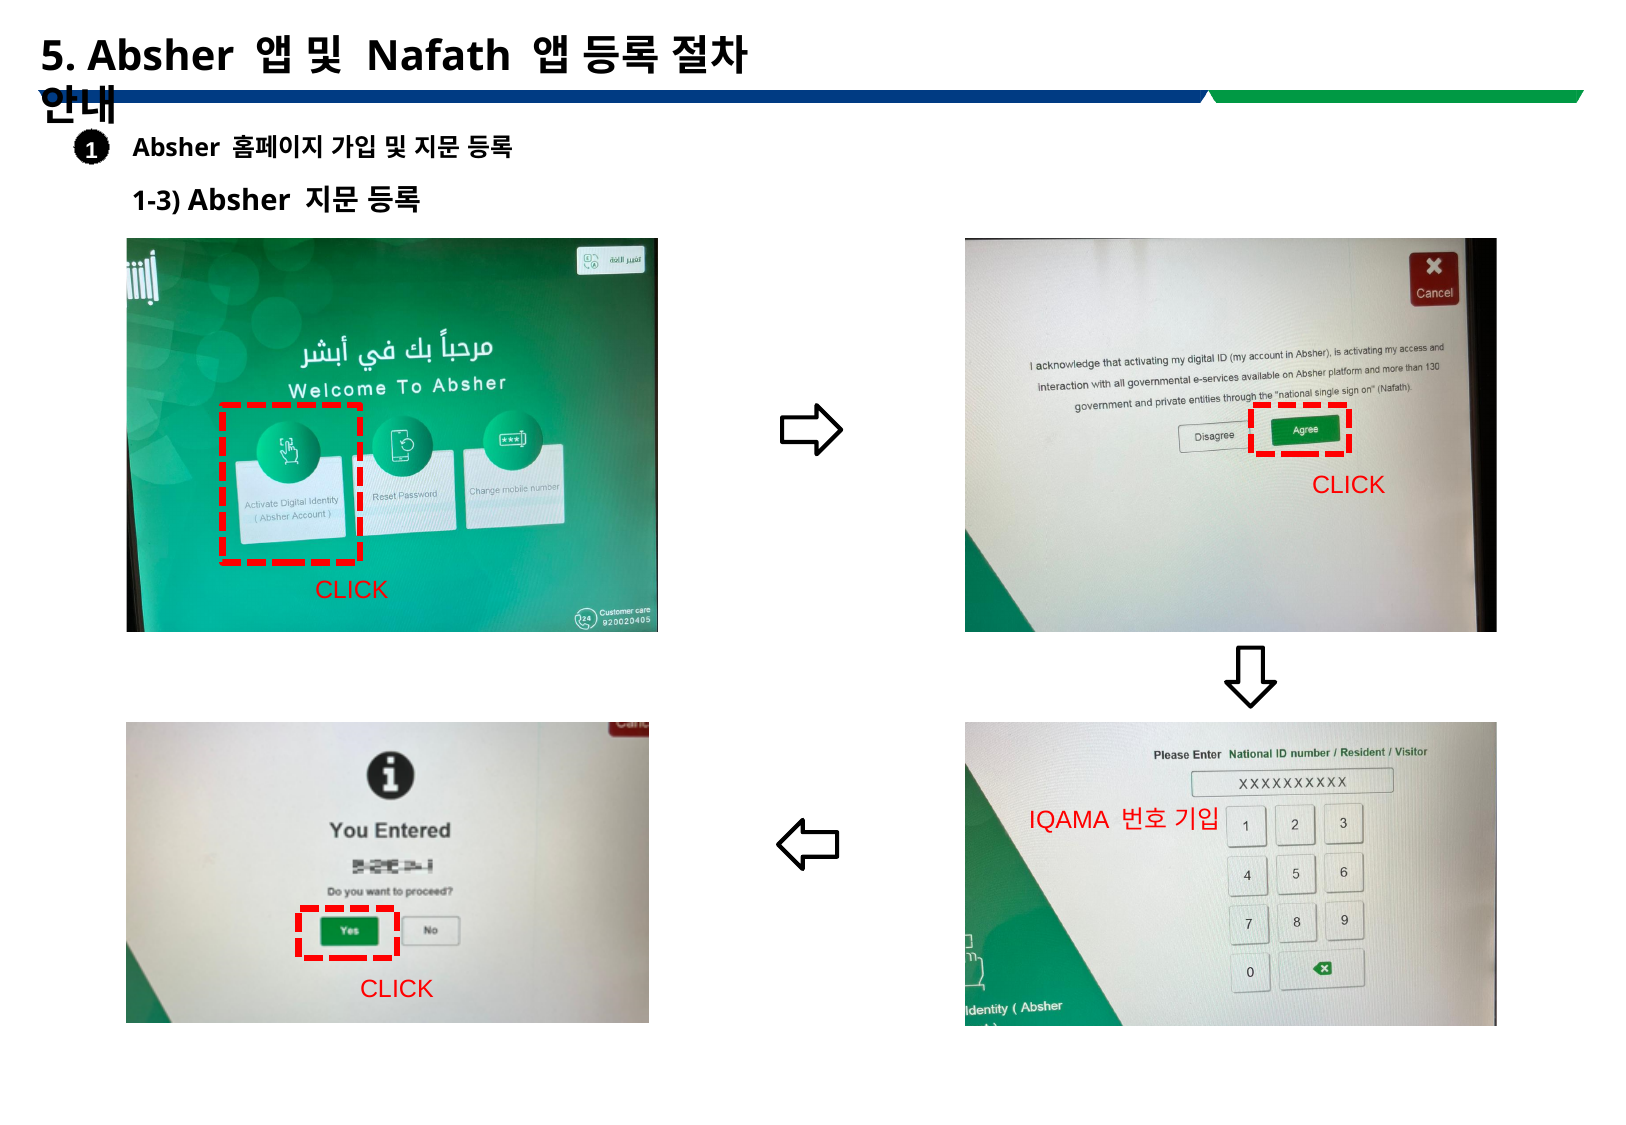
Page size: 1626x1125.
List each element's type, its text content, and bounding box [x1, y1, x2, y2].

picture [38, 90, 1584, 103]
list 5. Absher 앱 및 Nafath 앱 등록 절차 안내 [25, 21, 813, 92]
text_box Absher 홈페이지 가입 및 지문 등록 [126, 123, 833, 169]
text_box 1 [73, 128, 110, 165]
picture [964, 722, 1497, 1026]
text_box 1-3) Absher 지문 등록 [103, 176, 625, 226]
text_box [776, 817, 840, 871]
picture [964, 237, 1497, 632]
picture [126, 722, 649, 1023]
text_box [780, 403, 844, 457]
text_box [1224, 645, 1278, 709]
picture [126, 237, 659, 632]
